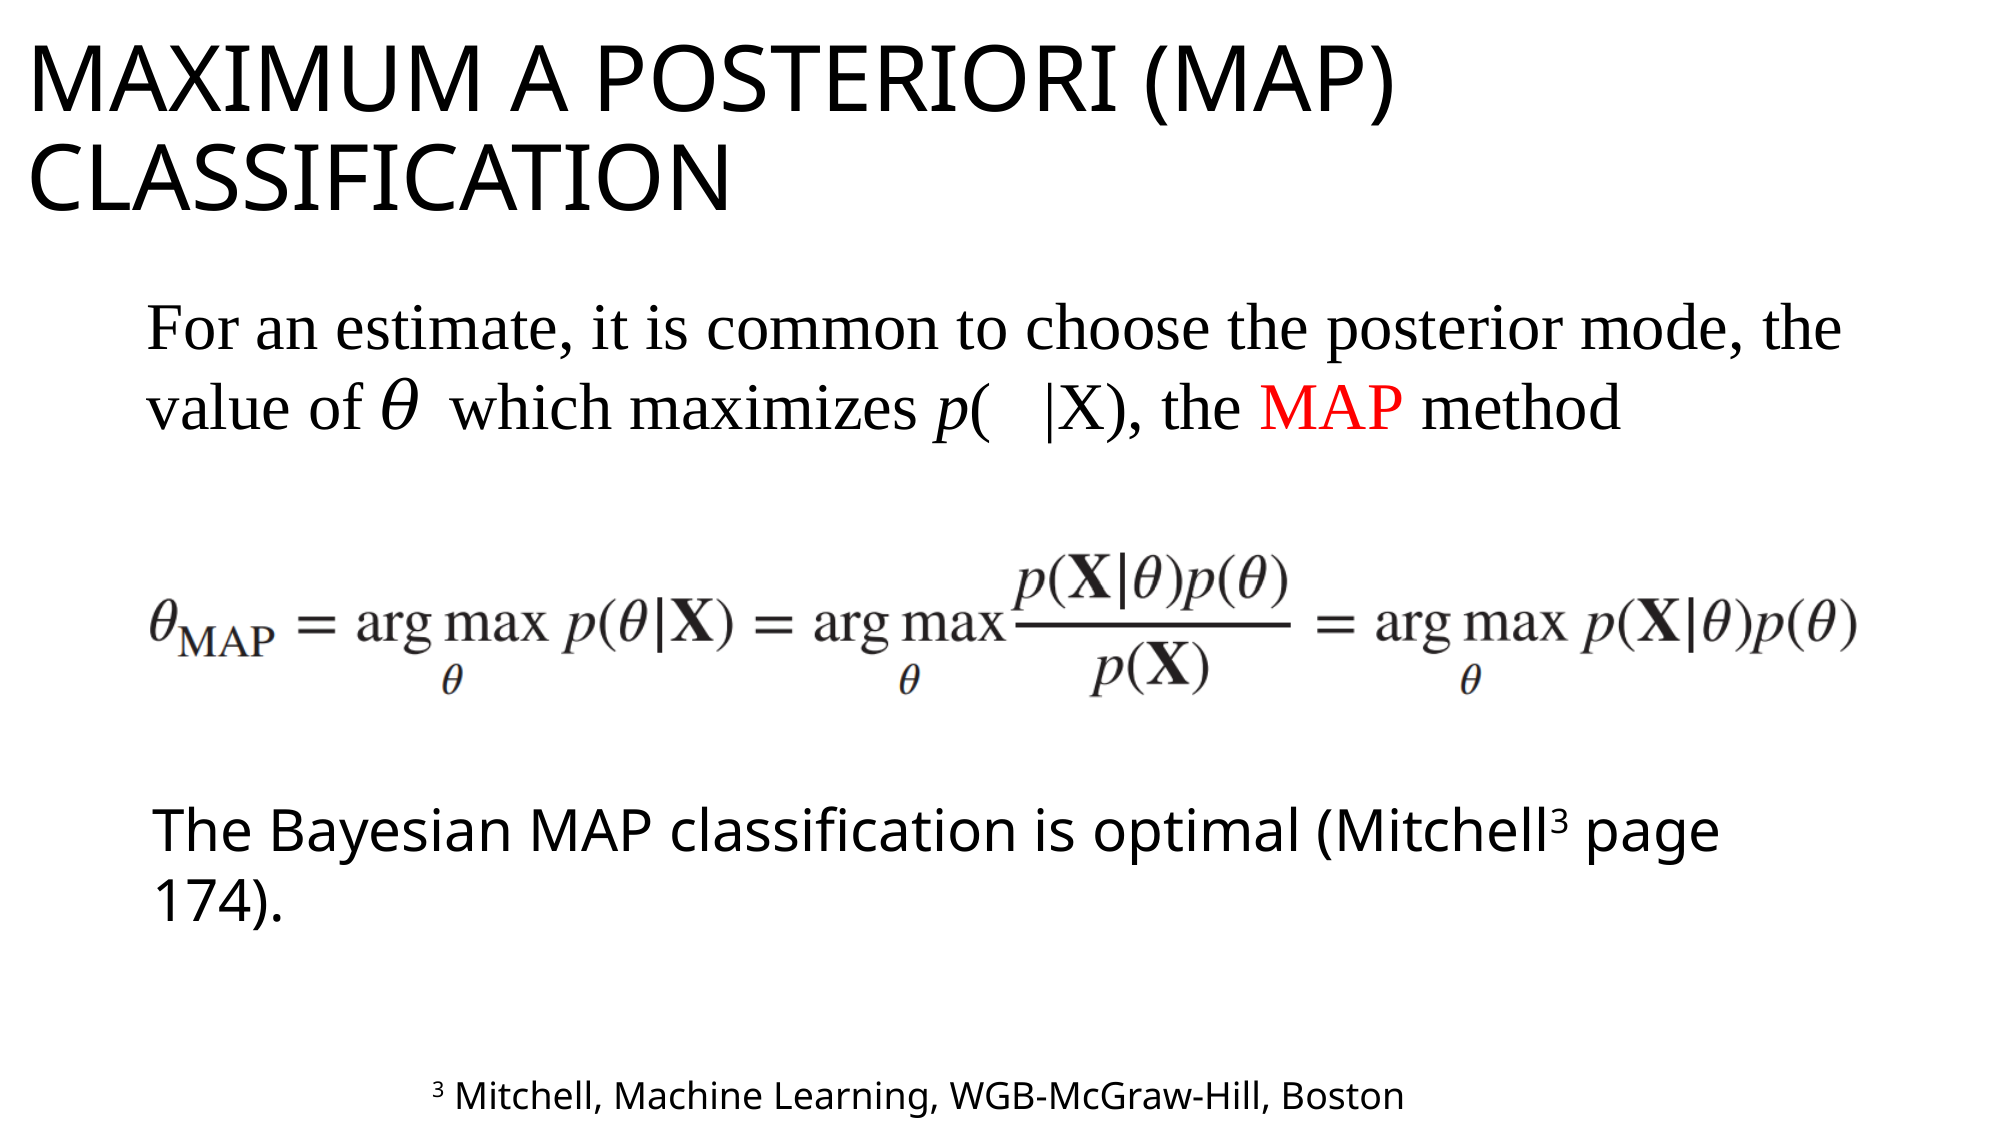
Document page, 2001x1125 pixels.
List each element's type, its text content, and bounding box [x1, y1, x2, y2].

text_box 3 Mitchell, Machine Learning, WGB-McGraw-Hill, Boston [417, 1064, 1422, 1125]
title MAXIMUM A POSTERIORI (MAP) CLASSIFICATION [11, 61, 1989, 201]
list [137, 537, 1863, 700]
text_box The Bayesian MAP classification is optimal (Mitchell3 page 174). [137, 785, 1831, 941]
text_box For an estimate, it is common to choose the posterior mode, the value of 𝜃 which maximizes p(𝜃|X), the MAP method [131, 275, 1909, 450]
